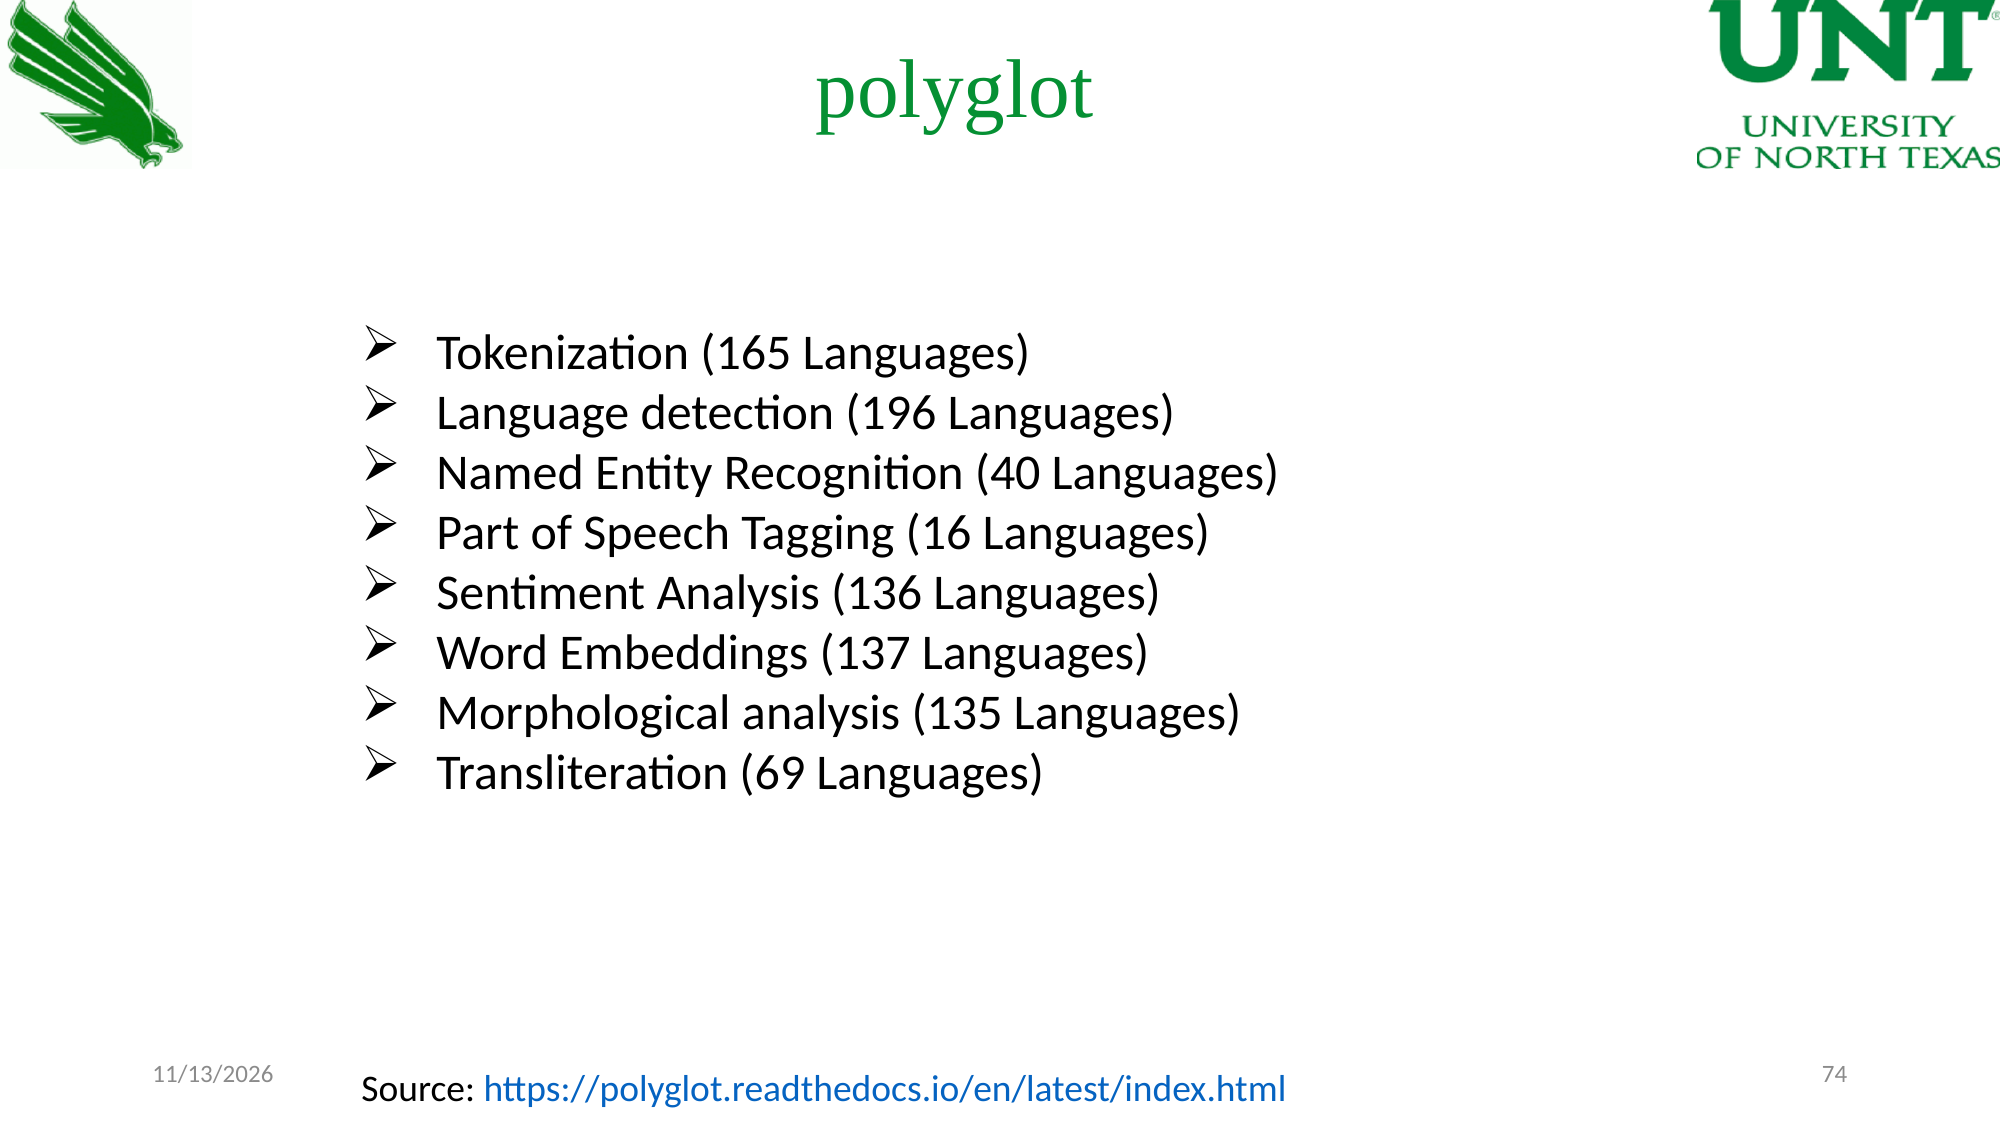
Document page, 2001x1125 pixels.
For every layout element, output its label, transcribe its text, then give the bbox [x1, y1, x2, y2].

slide_number 74 [1412, 1042, 1863, 1103]
text_box Tokenization (165 Languages) Language detection (196 Languages) Named Entity Recognition (40 Languages) Part of Speech Tagging (16 Languages) Sentiment Analysis (136 Languages) Word Embeddings (137 Languages) Morphological analysis (135 Languages) Transliteration (69 Languages) [346, 312, 1762, 808]
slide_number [137, 1042, 588, 1103]
picture [0, 0, 192, 169]
text_box polyglot [451, 37, 1459, 145]
picture [1697, 0, 2000, 169]
text_box Source: https://polyglot.readthedocs.io/en/latest/index.html [346, 1056, 1703, 1117]
